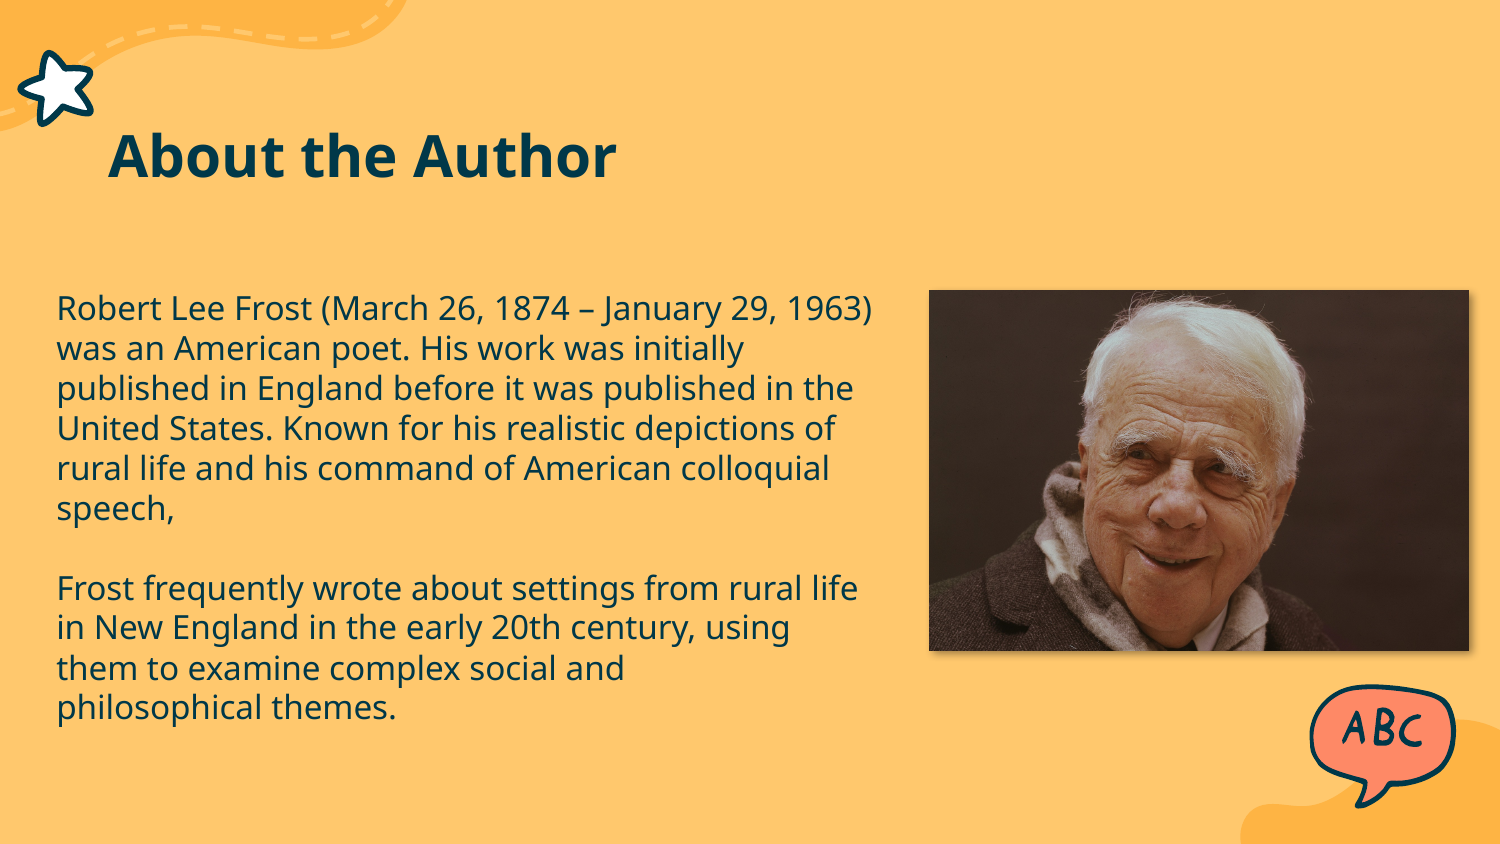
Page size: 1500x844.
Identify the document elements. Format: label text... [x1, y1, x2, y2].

picture [929, 290, 1470, 651]
list Robert Lee Frost (March 26, 1874 – January 29, 1963) was an American poet. His work was initially published in England before it was published in the United States. Known for his realistic depictions of rural life and his command of American colloquial speech, Frost frequently wrote about settings from rural life in New England in the early 20th century, using them to examine complex social and philosophical themes. [41, 272, 894, 833]
text_box [20, 53, 91, 124]
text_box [1308, 684, 1457, 809]
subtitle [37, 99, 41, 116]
text_box [37, 72, 93, 126]
title About the Author [93, 104, 1360, 199]
